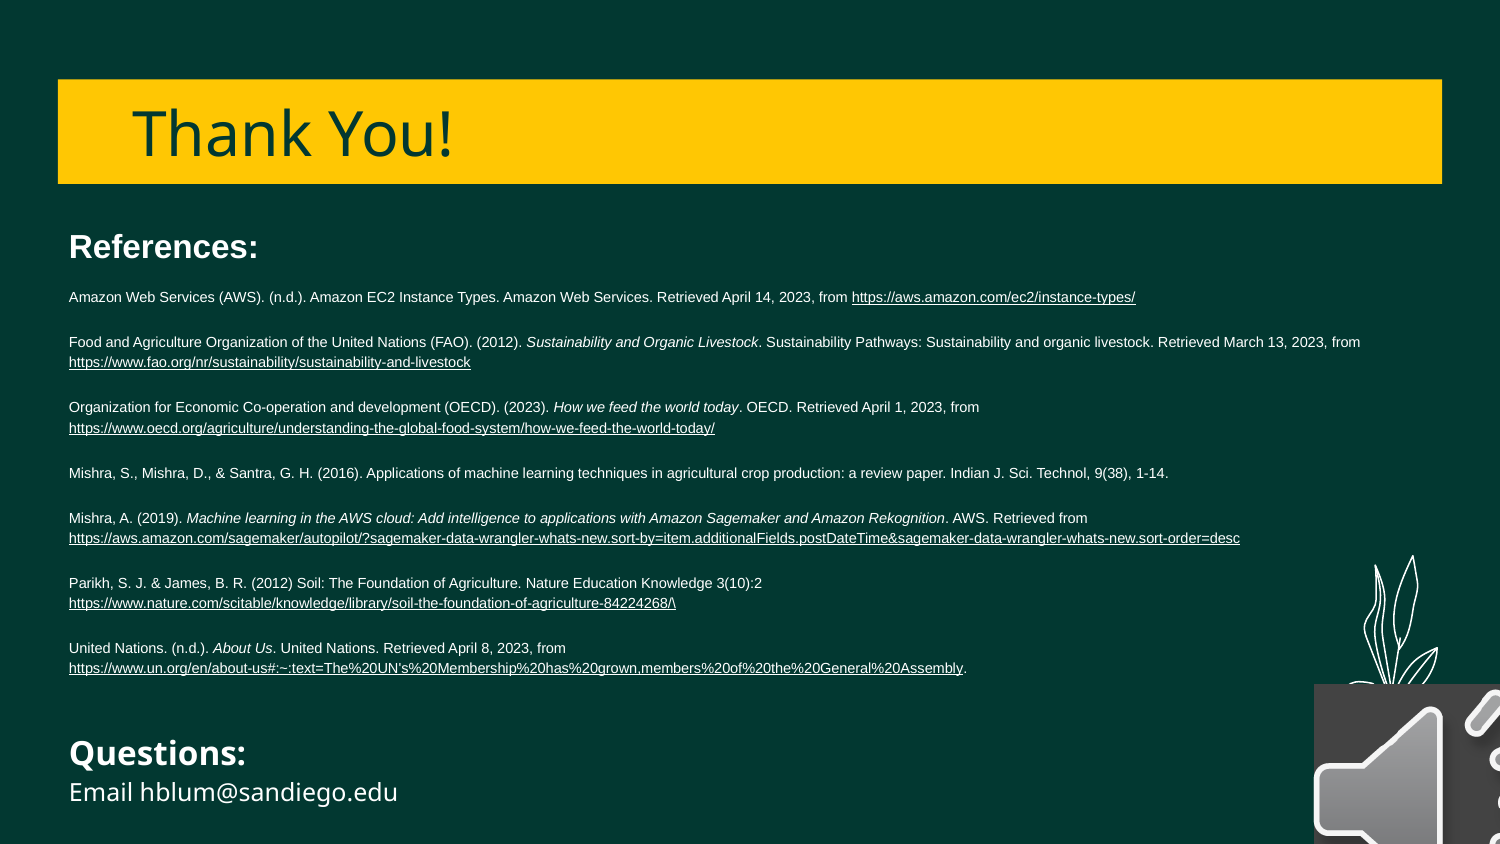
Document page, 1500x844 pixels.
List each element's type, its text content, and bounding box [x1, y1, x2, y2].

picture [1312, 682, 1500, 844]
list References: Amazon Web Services (AWS). (n.d.). Amazon EC2 Instance Types. Amazon Web Services. Retrieved April 14, 2023, from https://aws.amazon.com/ec2/instance-types/ Food and Agriculture Organization of the United Nations (FAO). (2012). Sustainability and Organic Livestock. Sustainability Pathways: Sustainability and organic livestock. Retrieved March 13, 2023, from https://www.fao.org/nr/sustainability/sustainability-and-livestock Organization for Economic Co-operation and development (OECD). (2023). How we feed the world today. OECD. Retrieved April 1, 2023, from https://www.oecd.org/agriculture/understanding-the-global-food-system/how-we-feed-the-world-today/ Mishra, S., Mishra, D., & Santra, G. H. (2016). Applications of machine learning techniques in agricultural crop production: a review paper. Indian J. Sci. Technol, 9(38), 1-14. Mishra, A. (2019). Machine learning in the AWS cloud: Add intelligence to applications with Amazon Sagemaker and Amazon Rekognition. AWS. Retrieved from https://aws.amazon.com/sagemaker/autopilot/?sagemaker-data-wrangler-whats-new.sort-by=item.additionalFields.postDateTime&sagemaker-data-wrangler-whats-new.sort-order=desc Parikh, S. J. & James, B. R. (2012) Soil: The Foundation of Agriculture. Nature Education Knowledge 3(10):2 https://www.nature.com/scitable/knowledge/library/soil-the-foundation-of-agriculture-84224268/\ United Nations. (n.d.). About Us. United Nations. Retrieved April 8, 2023, from https://www.un.org/en/about-us#:~:text=The%20UN's%20Membership%20has%20grown,members%20of%20the%20General%20Assembly. Questions: Email hblum@sandiego.edu [53, 204, 1383, 825]
title Thank You! [116, 79, 1383, 174]
